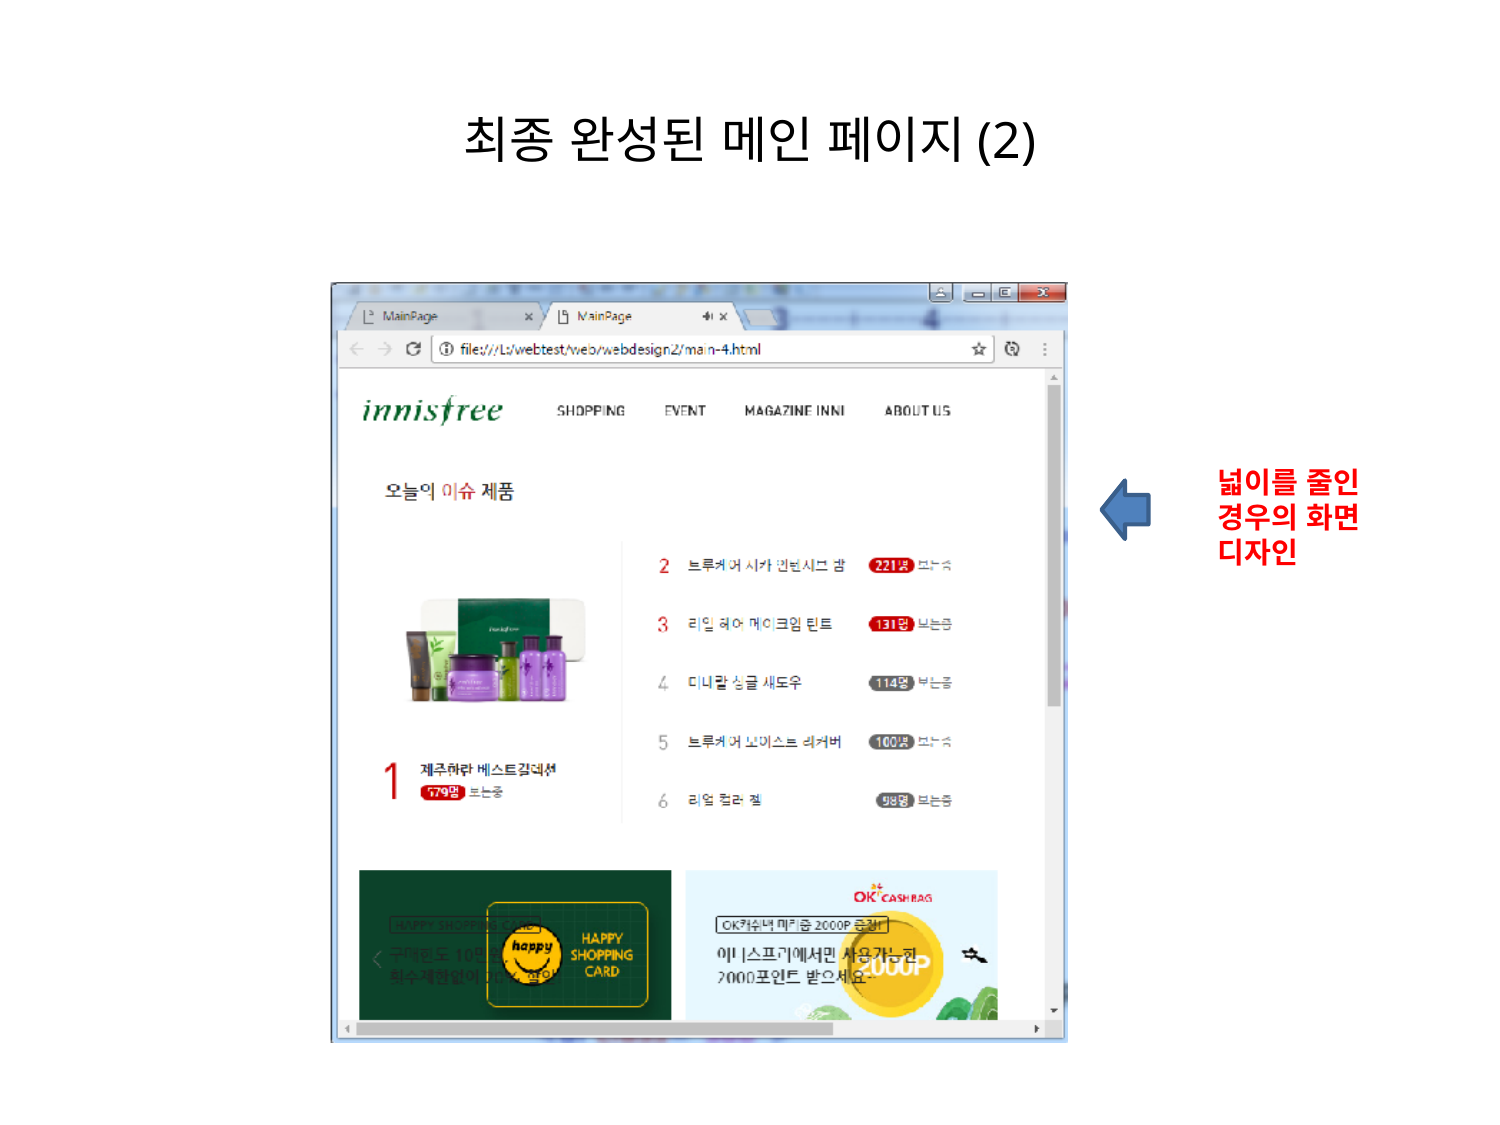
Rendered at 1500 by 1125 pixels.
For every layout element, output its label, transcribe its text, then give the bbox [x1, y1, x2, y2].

title 최종 완성된 메인 페이지(2) [75, 45, 1425, 233]
text_box 넓이를 줄인 경우의 화면 디자인 [1202, 456, 1376, 577]
text_box [1099, 478, 1151, 541]
picture [327, 280, 1068, 1044]
